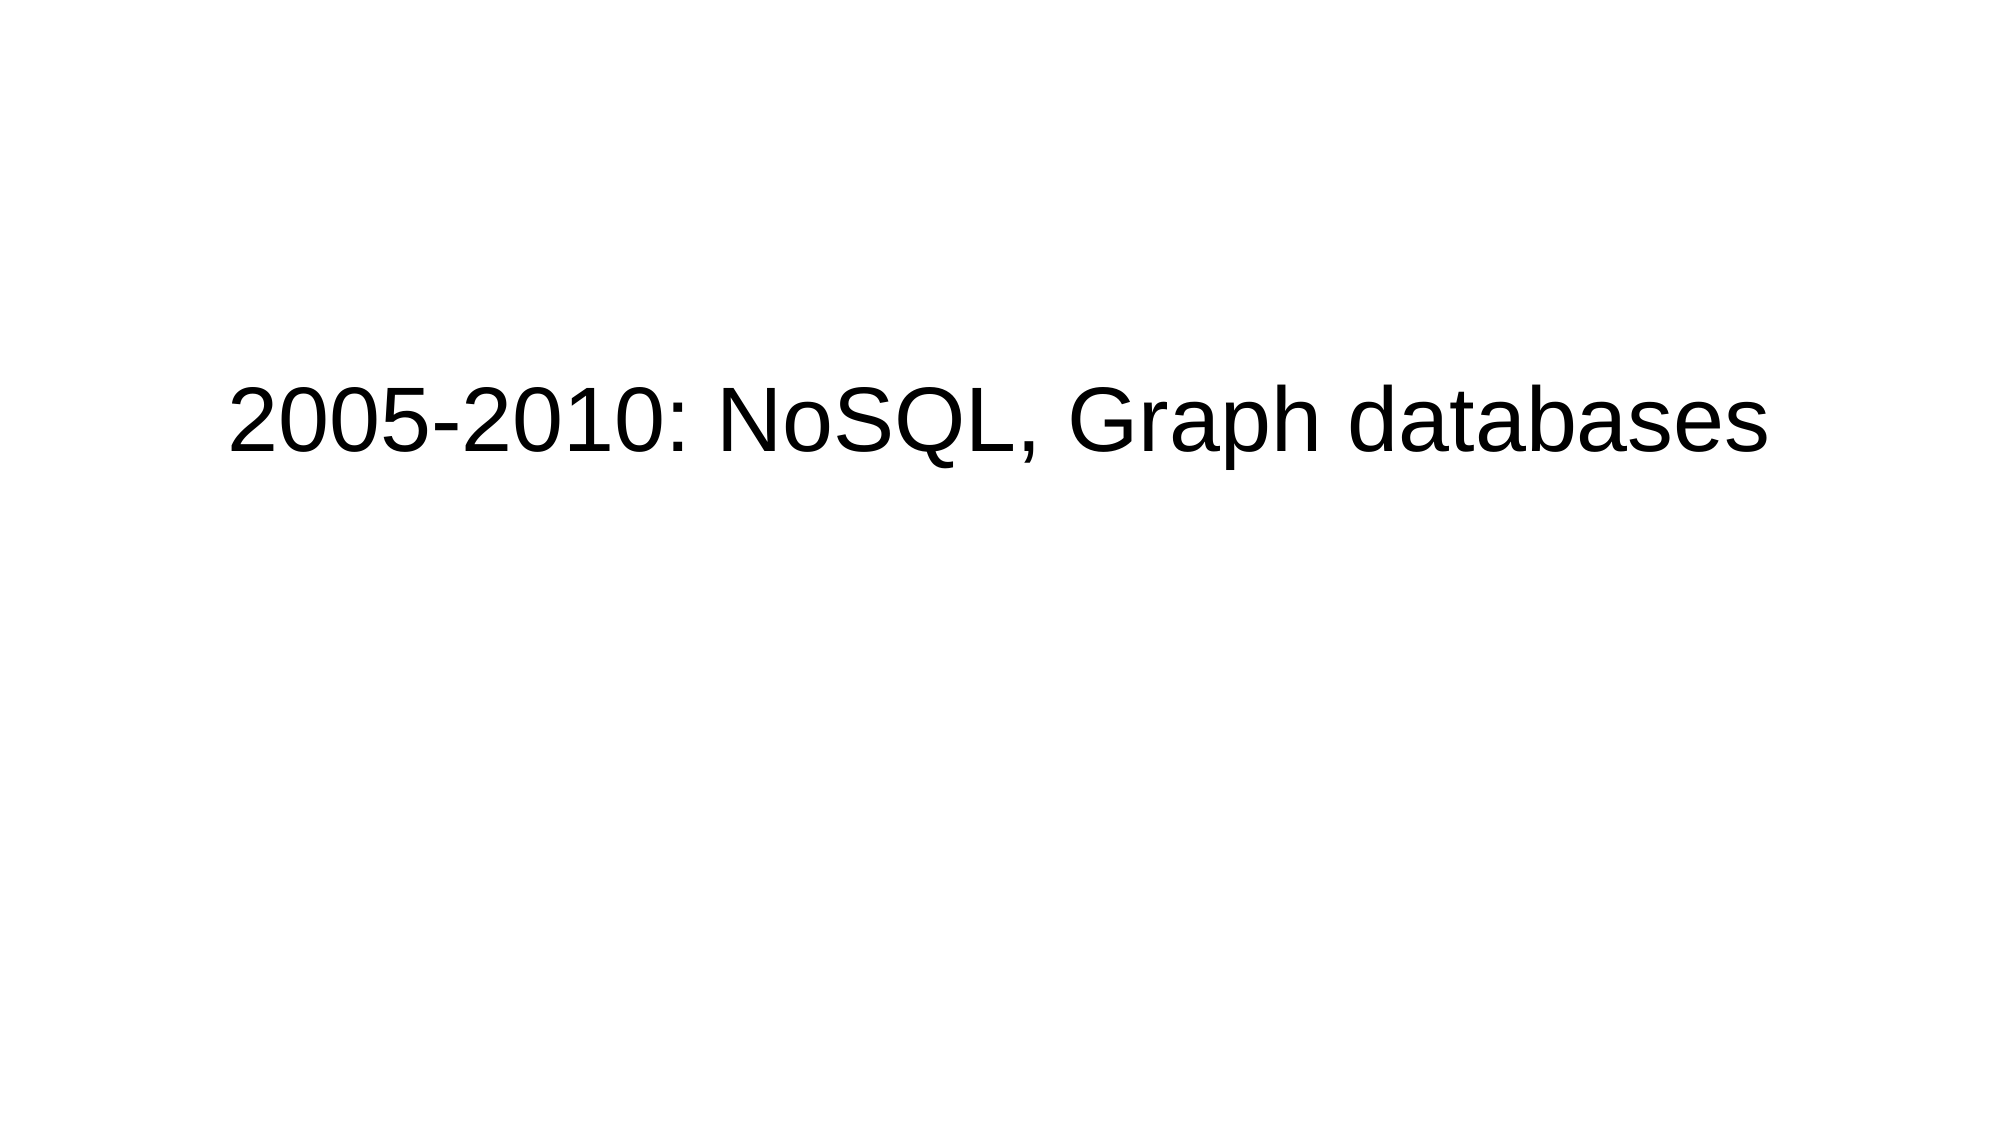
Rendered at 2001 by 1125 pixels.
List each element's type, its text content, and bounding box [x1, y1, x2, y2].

title 2005-2010: NoSQL, Graph databases [150, 349, 1850, 591]
